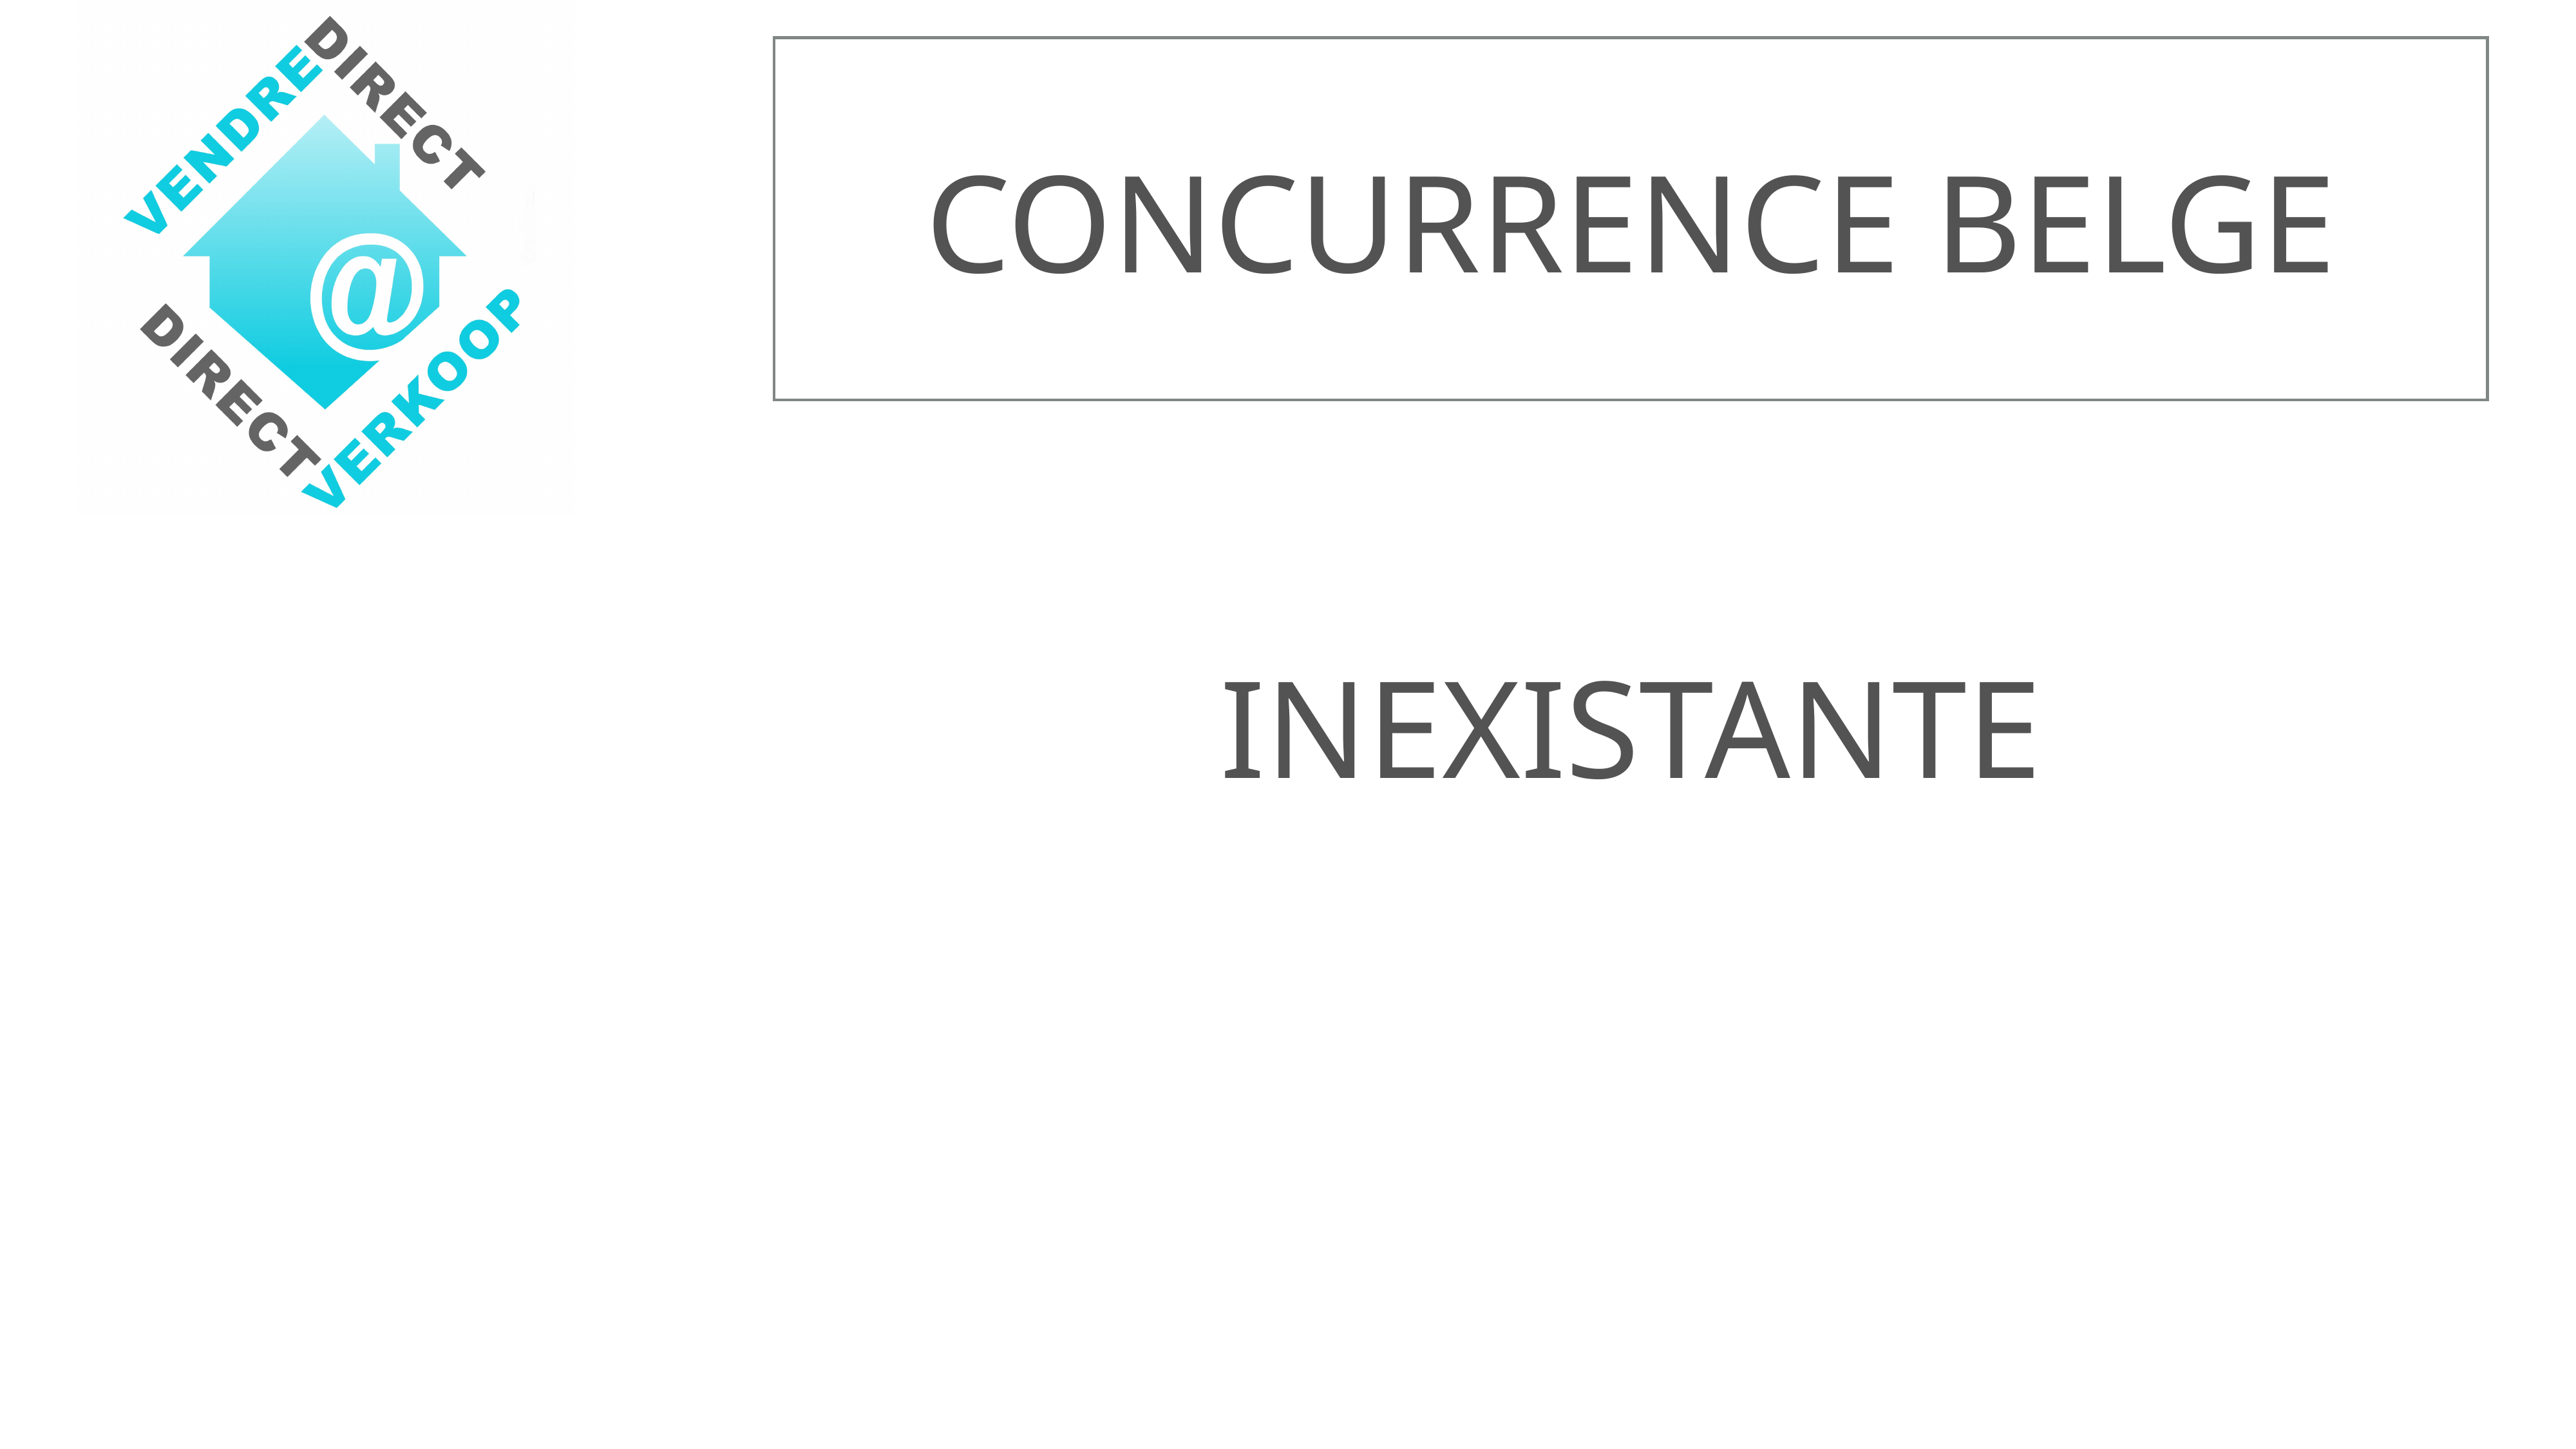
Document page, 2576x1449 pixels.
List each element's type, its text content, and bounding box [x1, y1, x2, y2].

text_box INEXISTANTE [1212, 636, 2049, 813]
picture [75, 0, 575, 517]
title Concurrence belge [773, 37, 2488, 401]
